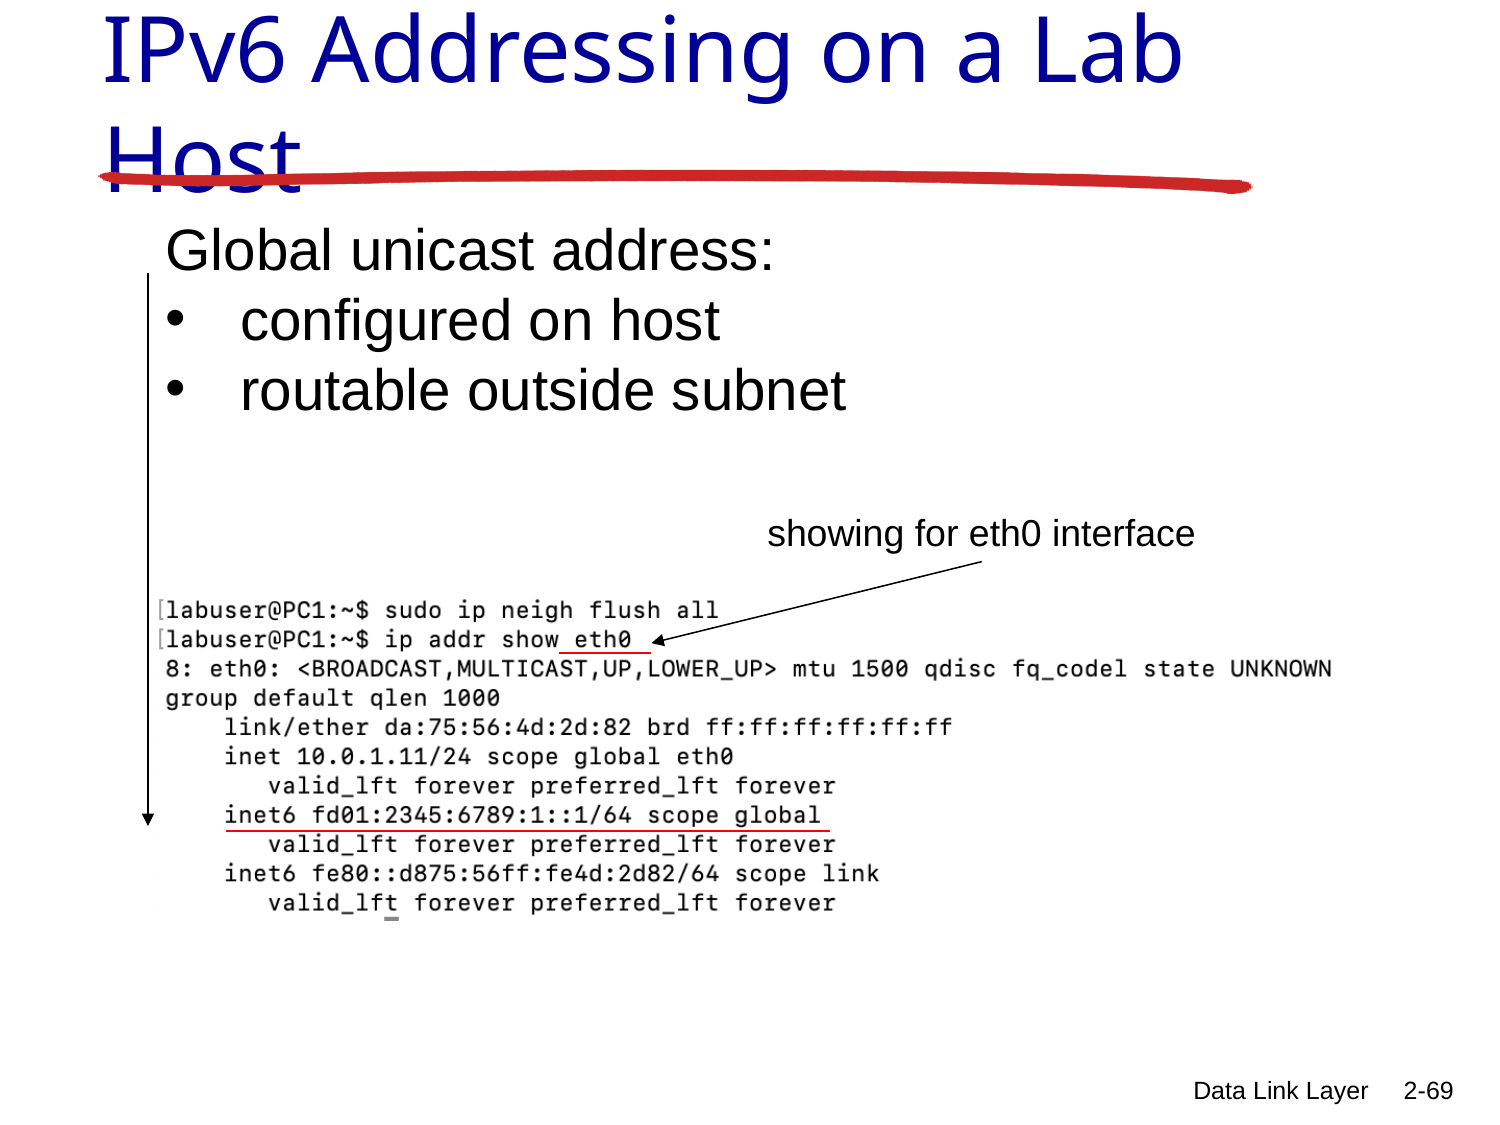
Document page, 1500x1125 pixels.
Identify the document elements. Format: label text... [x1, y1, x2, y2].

picture [93, 163, 1266, 201]
picture [154, 594, 1345, 921]
title IPv6 Addressing on a Lab Host [87, 37, 1363, 165]
text_box showing for eth0 interface [752, 501, 1211, 562]
text_box Global unicast address: configured on host routable outside subnet [150, 209, 863, 430]
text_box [651, 562, 982, 644]
slide_number 2-69 [1389, 1067, 1500, 1125]
footer Data Link Layer [1178, 1067, 1389, 1125]
